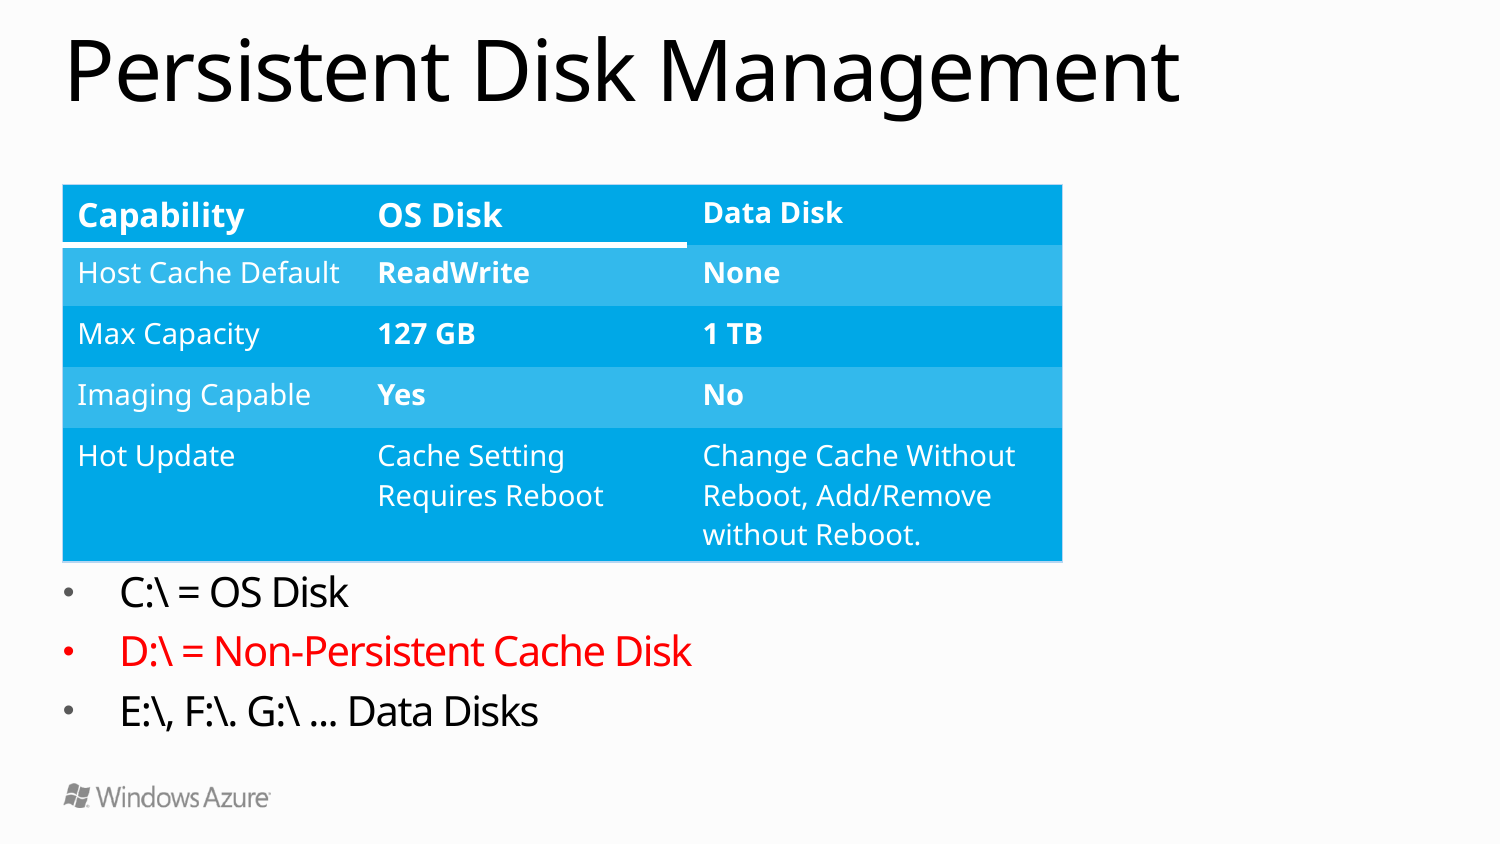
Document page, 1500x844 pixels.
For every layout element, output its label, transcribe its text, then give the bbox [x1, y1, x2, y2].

table_cell Imaging Capable [63, 367, 362, 428]
table_cell 1 TB [687, 306, 1062, 367]
table_cell ReadWrite [362, 248, 687, 306]
table_cell None [687, 245, 1062, 306]
table_cell Yes [362, 367, 687, 428]
table_header Capability [63, 185, 362, 242]
table_header OS Disk [362, 185, 687, 242]
table_cell Max Capacity [63, 306, 362, 367]
table_cell Hot Update [63, 428, 362, 561]
list C:\ = OS Disk D:\ = Non-Persistent Cache Disk E:\, F:\. G:\ ... Data Disks [62, 571, 1435, 738]
table_cell Cache Setting Requires Reboot [362, 428, 687, 561]
table_header Data Disk [687, 185, 1062, 245]
table_cell Change Cache Without Reboot, Add/Remove without Reboot. [687, 428, 1062, 561]
table_cell Host Cache Default [63, 248, 362, 306]
title Persistent Disk Management [63, 28, 1436, 122]
table_cell 127 GB [362, 306, 687, 367]
table_cell No [687, 367, 1062, 428]
